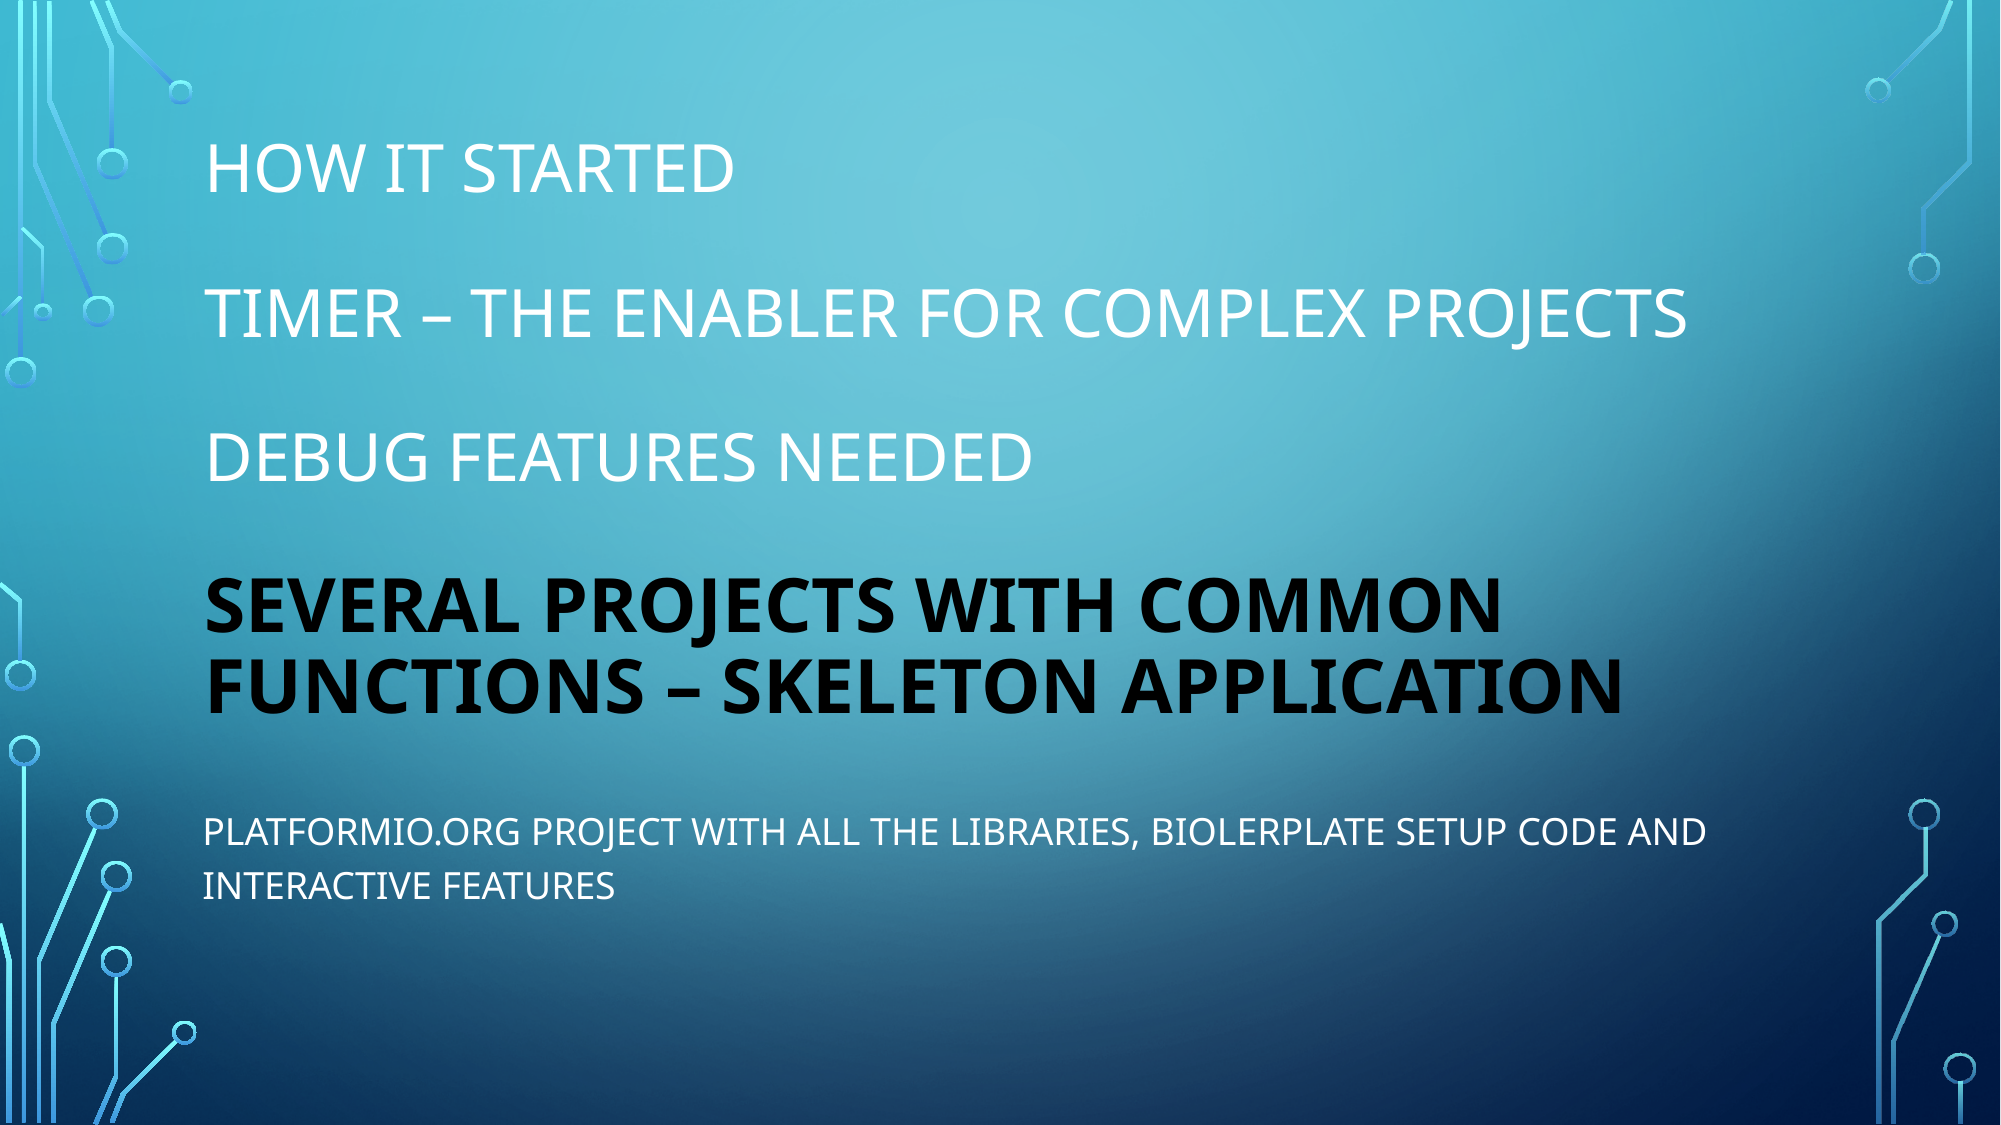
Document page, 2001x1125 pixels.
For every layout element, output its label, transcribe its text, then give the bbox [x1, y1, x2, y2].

list PlatformIO.org Project with all the libraries, Biolerplate Setup code and interactive Features [187, 725, 1813, 952]
title How it started Timer – the Enabler for complex Projects Debug Features needed Several Projects with common Functions – Skeleton Application [189, 40, 1815, 738]
